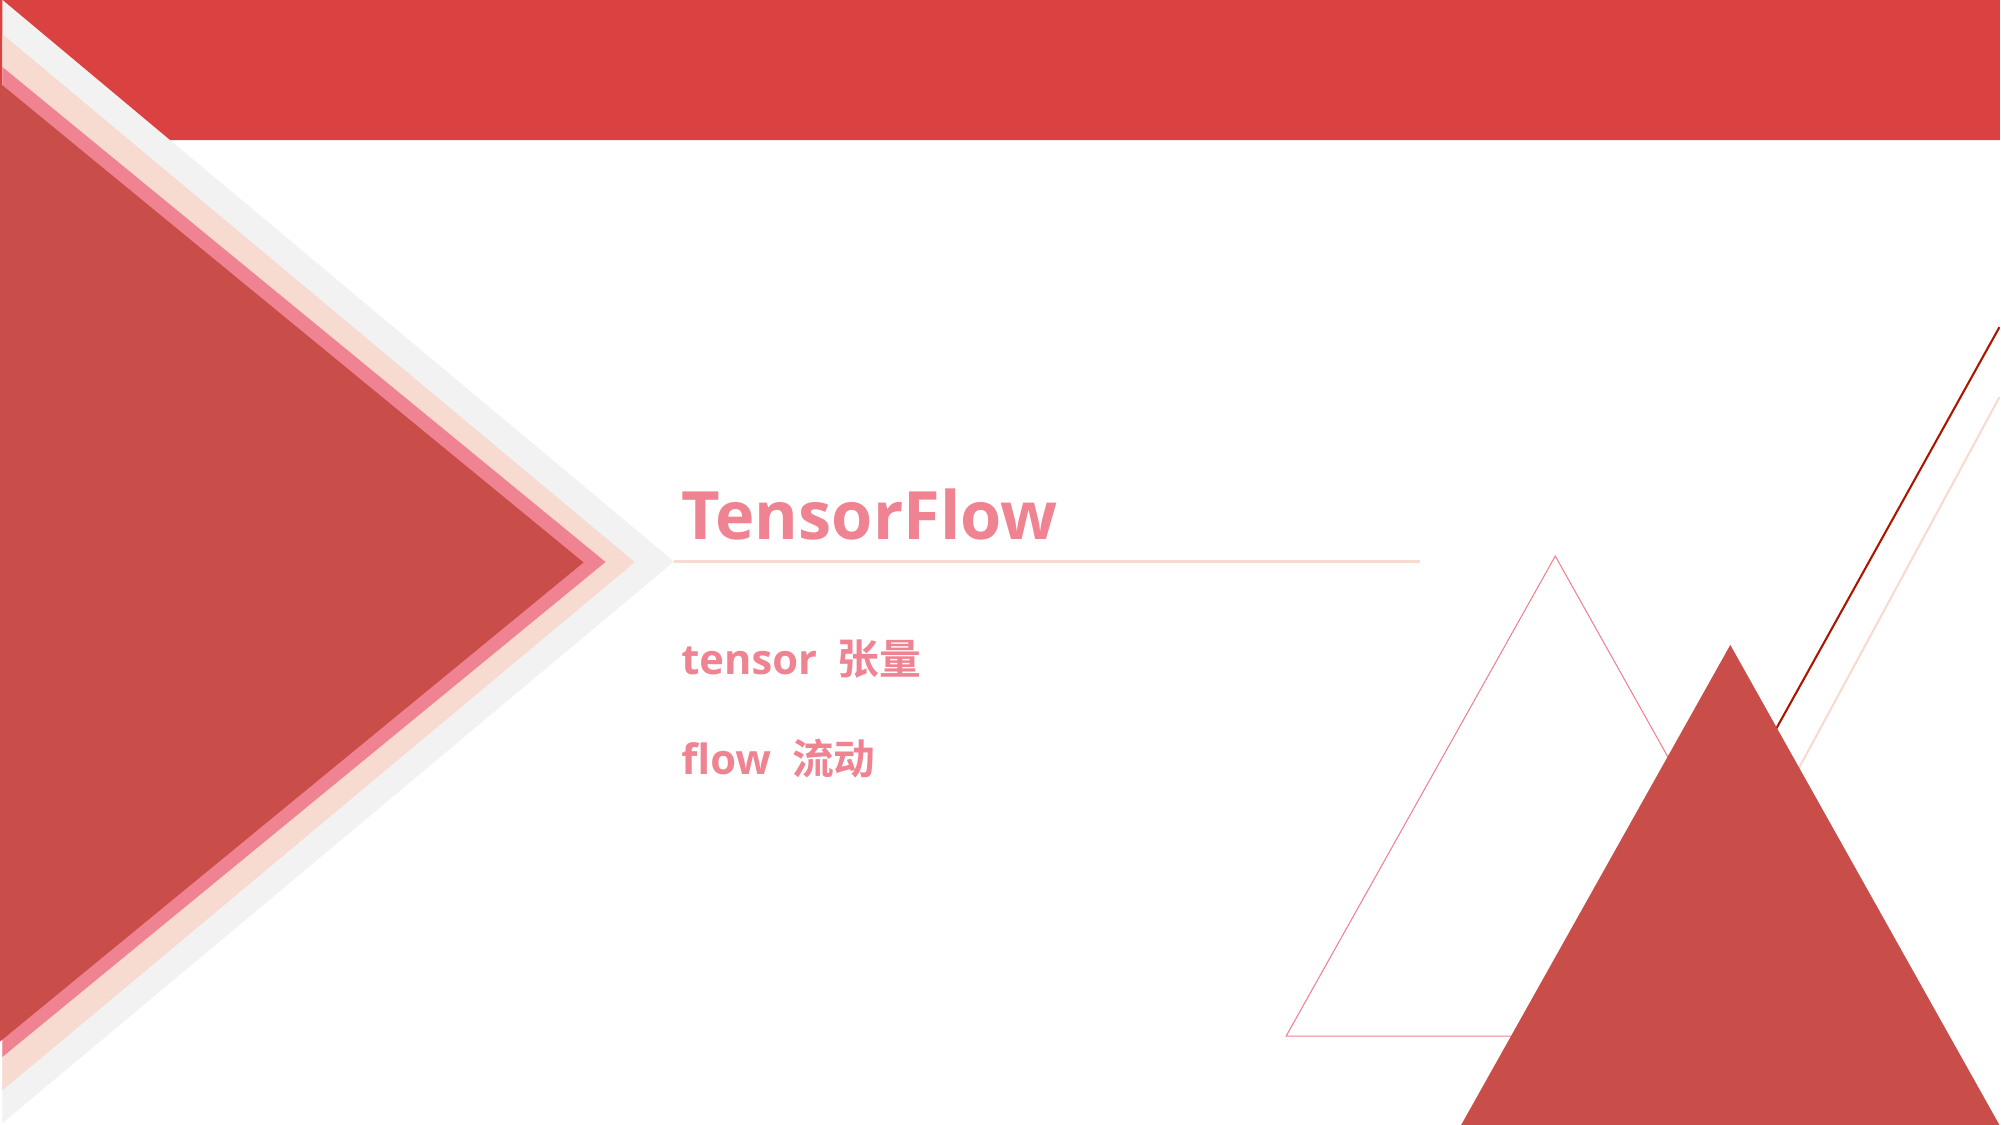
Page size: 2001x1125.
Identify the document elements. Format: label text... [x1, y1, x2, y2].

text_box [1286, 556, 1668, 1037]
text_box TensorFlow tensor 张量 flow 流动 [673, 465, 1442, 791]
text_box [2, 0, 673, 1124]
text_box [0, 83, 584, 1042]
text_box [1461, 644, 2000, 1125]
text_box [2, 34, 635, 1091]
text_box [2, 66, 606, 1057]
